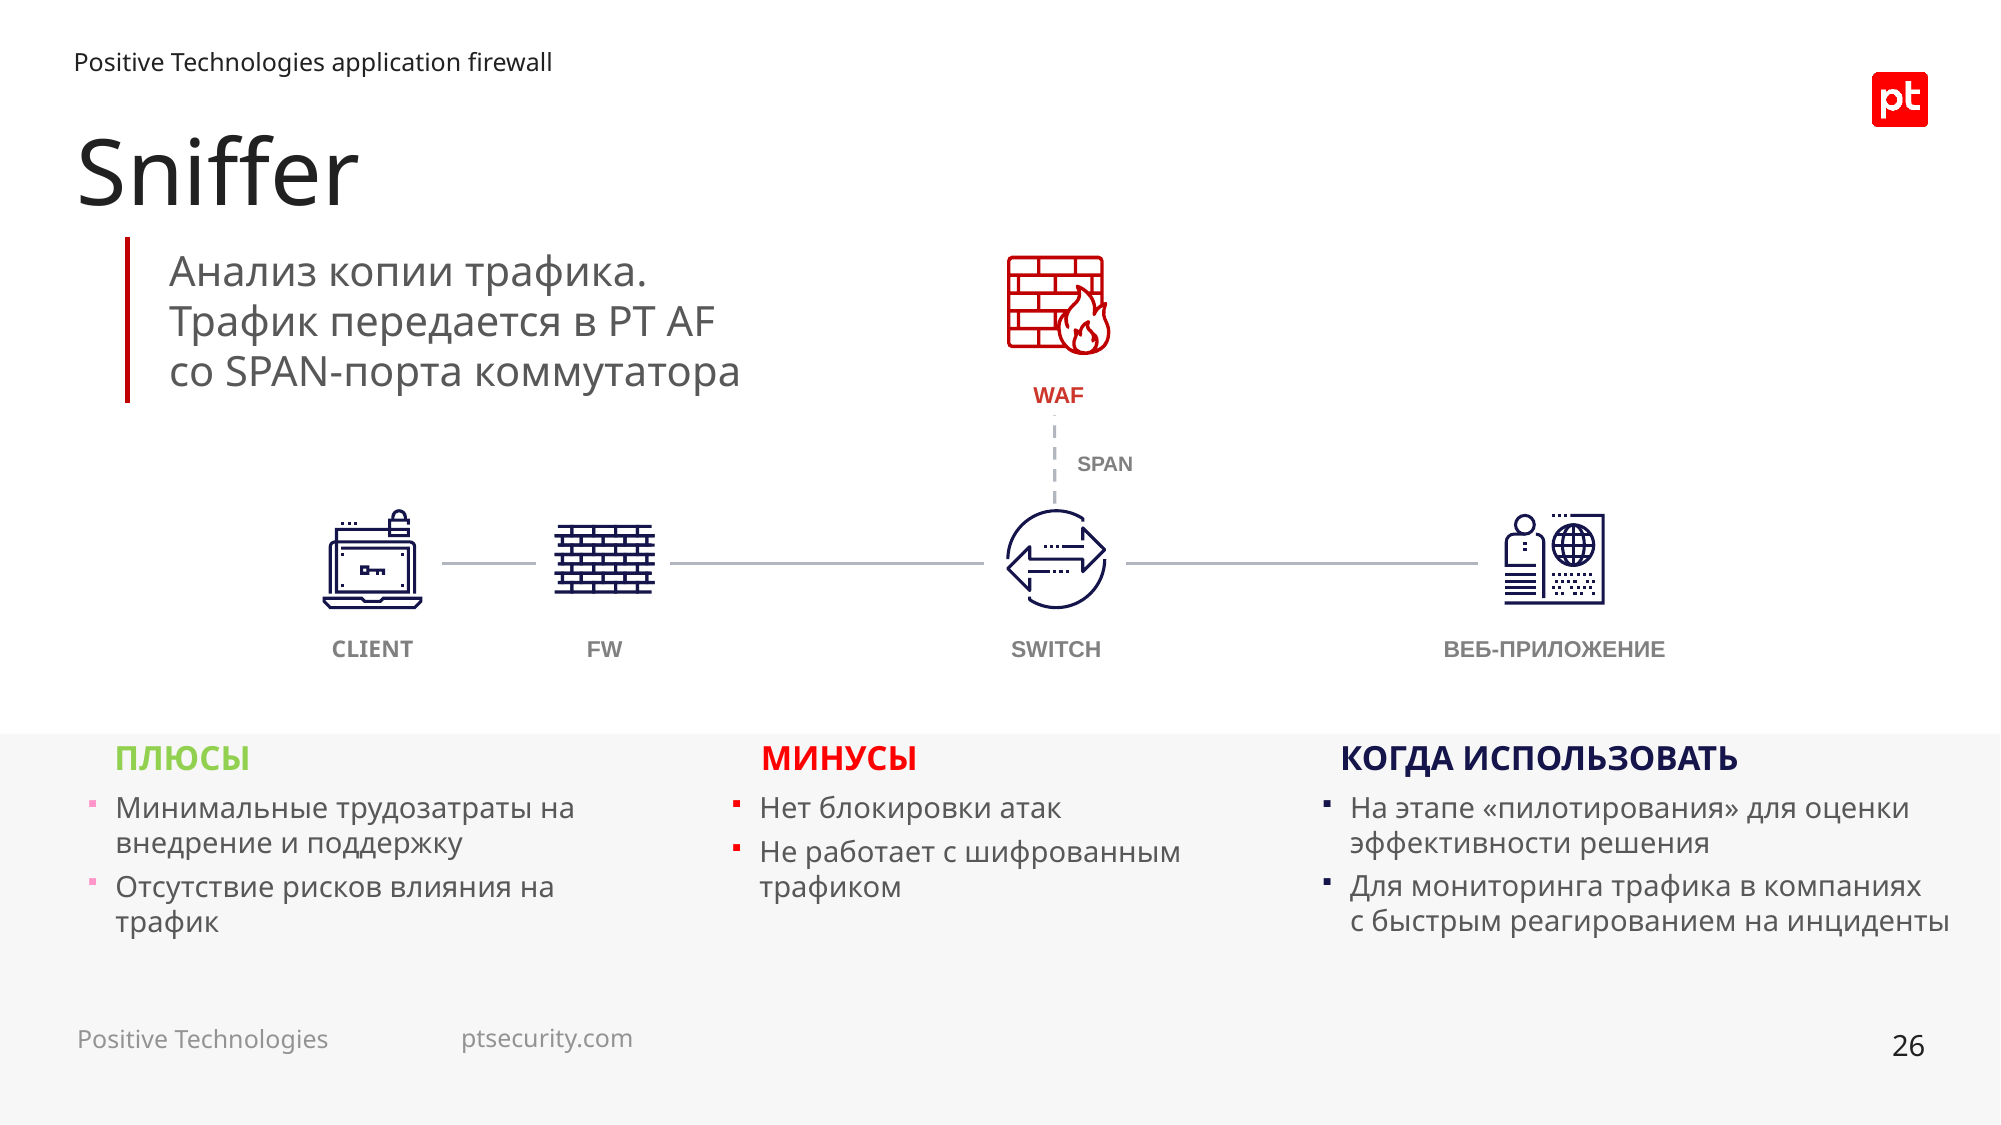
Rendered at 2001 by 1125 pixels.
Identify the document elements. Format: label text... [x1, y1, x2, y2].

text_box КОГДА ИСПОЛЬЗОВАТЬ [1325, 721, 1775, 785]
text_box CLIENT [255, 626, 490, 669]
text_box WAF [984, 372, 1134, 415]
text_box [0, 733, 2000, 1125]
text_box FW [536, 626, 673, 669]
text_box SPAN [1062, 442, 1227, 483]
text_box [322, 509, 423, 610]
text_box На этапе «пилотирования» для оценки эффективности решения Для мониторинга трафика в компаниях с быстрым реагированием на инциденты [1307, 782, 2000, 946]
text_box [1006, 509, 1107, 610]
text_box Минимальные трудозатраты на внедрение и поддержку Отсутствие рисков влияния на трафик [72, 782, 620, 946]
text_box ПЛЮСЫ [99, 721, 281, 782]
text_box Нет блокировки атак Не работает с шифрованным трафиком [716, 782, 1202, 911]
text_box ВЕБ-ПРИЛОЖЕНИЕ [1368, 626, 1741, 669]
slide_number 26 [1531, 1017, 1941, 1078]
text_box [1007, 255, 1111, 356]
text_box Анализ копии трафика. Трафик передается в PT AF со SPAN-порта коммутатора [154, 236, 1246, 402]
text_box Positive Technologies application firewall [58, 31, 1609, 92]
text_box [554, 524, 655, 594]
title Sniffer [61, 118, 911, 261]
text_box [1504, 513, 1605, 605]
text_box МИНУСЫ [746, 721, 948, 782]
picture [1872, 72, 1928, 127]
text_box SWITCH [974, 626, 1139, 669]
